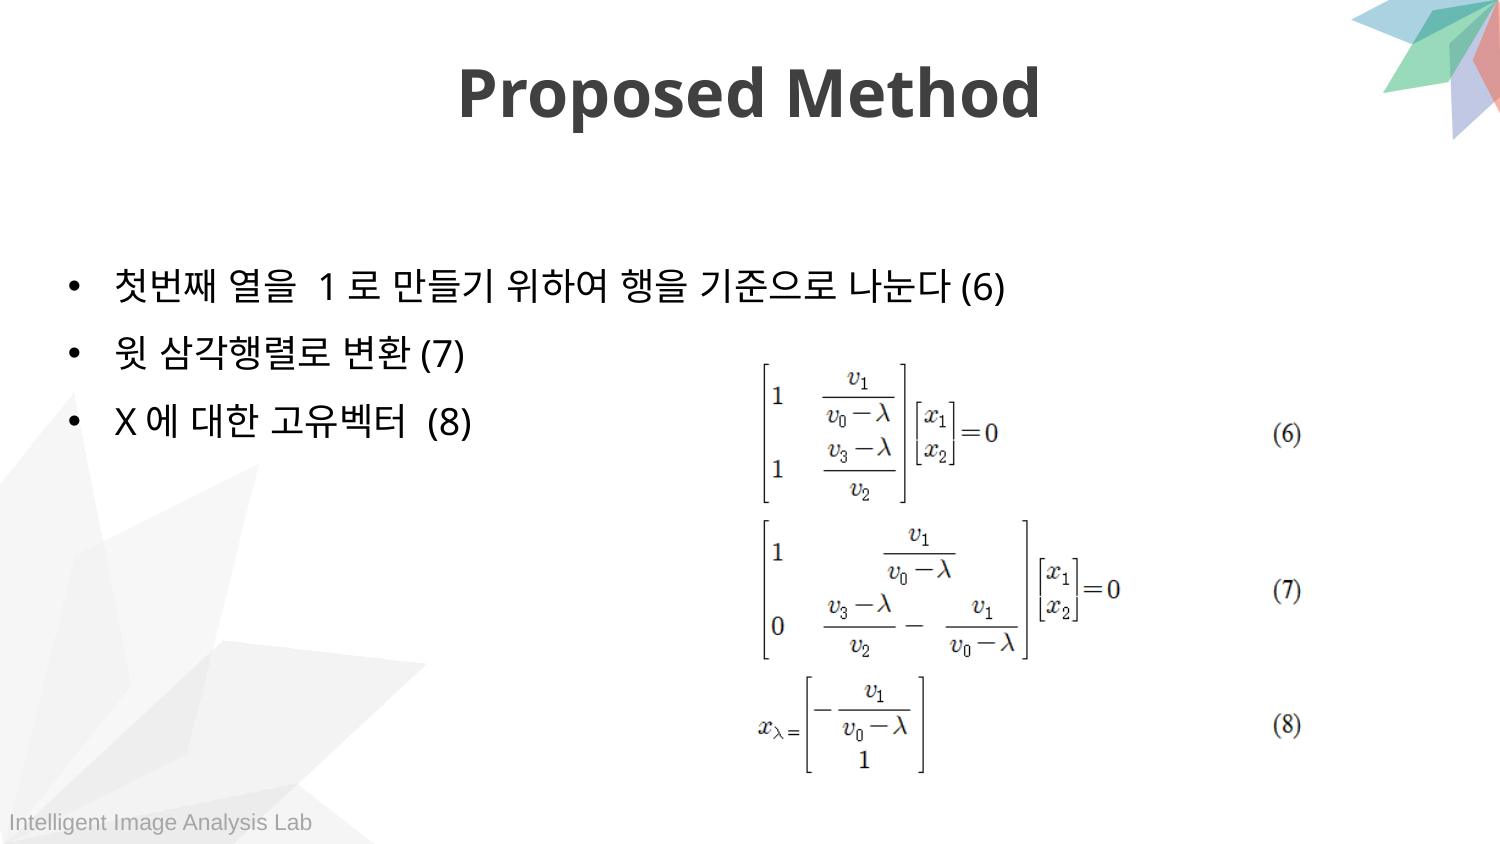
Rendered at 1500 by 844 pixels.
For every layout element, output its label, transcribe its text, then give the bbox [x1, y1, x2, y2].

picture [0, 139, 1500, 844]
text_box 첫번째 열을 1로 만들기 위하여 행을 기준으로 나눈다(6) 윗 삼각행렬로 변환(7) X에 대한 고유벡터 (8) [53, 232, 1459, 451]
list Proposed Method [0, 75, 1500, 139]
text_box [0, 0, 1500, 75]
